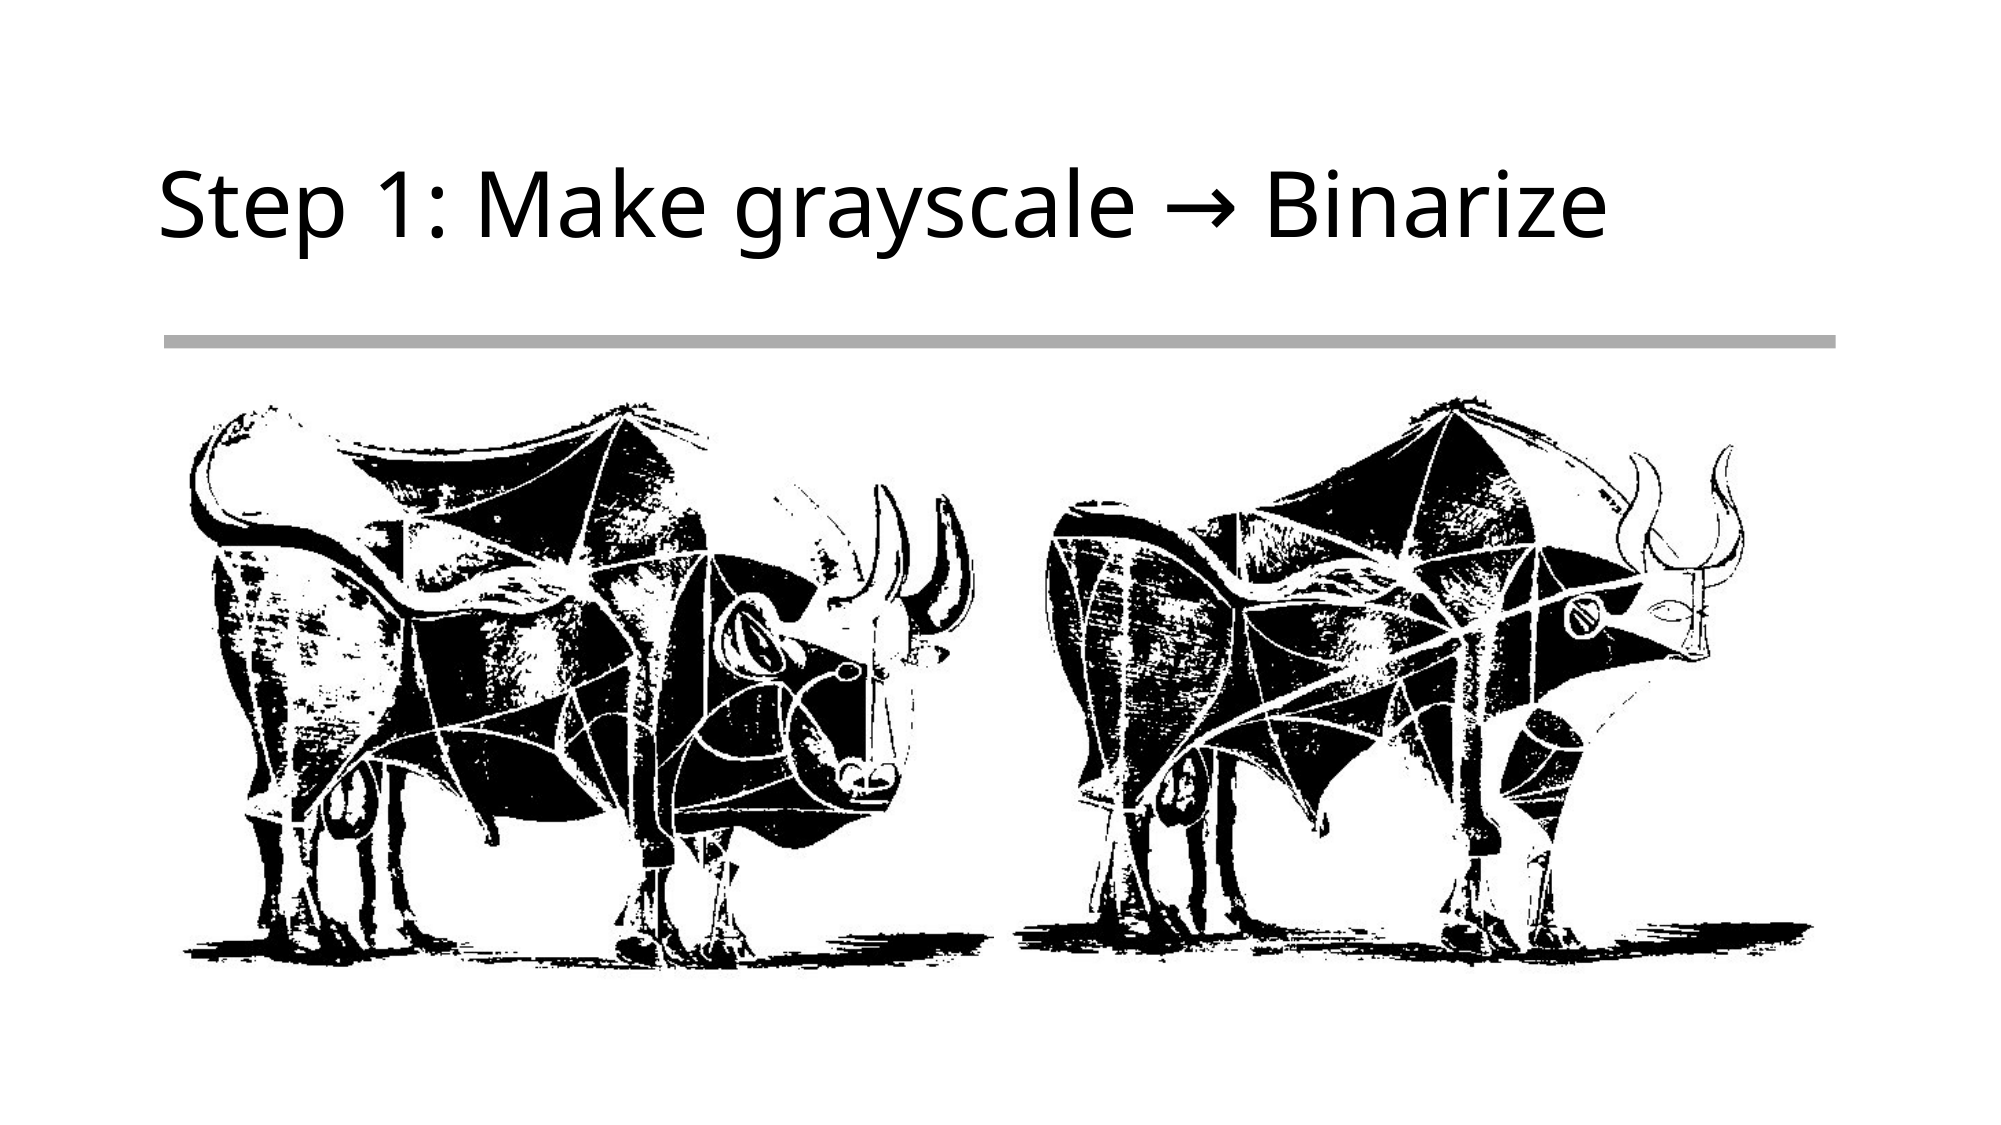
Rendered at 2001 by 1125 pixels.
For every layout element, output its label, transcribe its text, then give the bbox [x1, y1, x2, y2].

picture [168, 389, 994, 982]
picture [1006, 389, 1825, 982]
text_box [163, 334, 1837, 349]
title Step 1: Make grayscale → Binarize [142, 99, 1858, 317]
